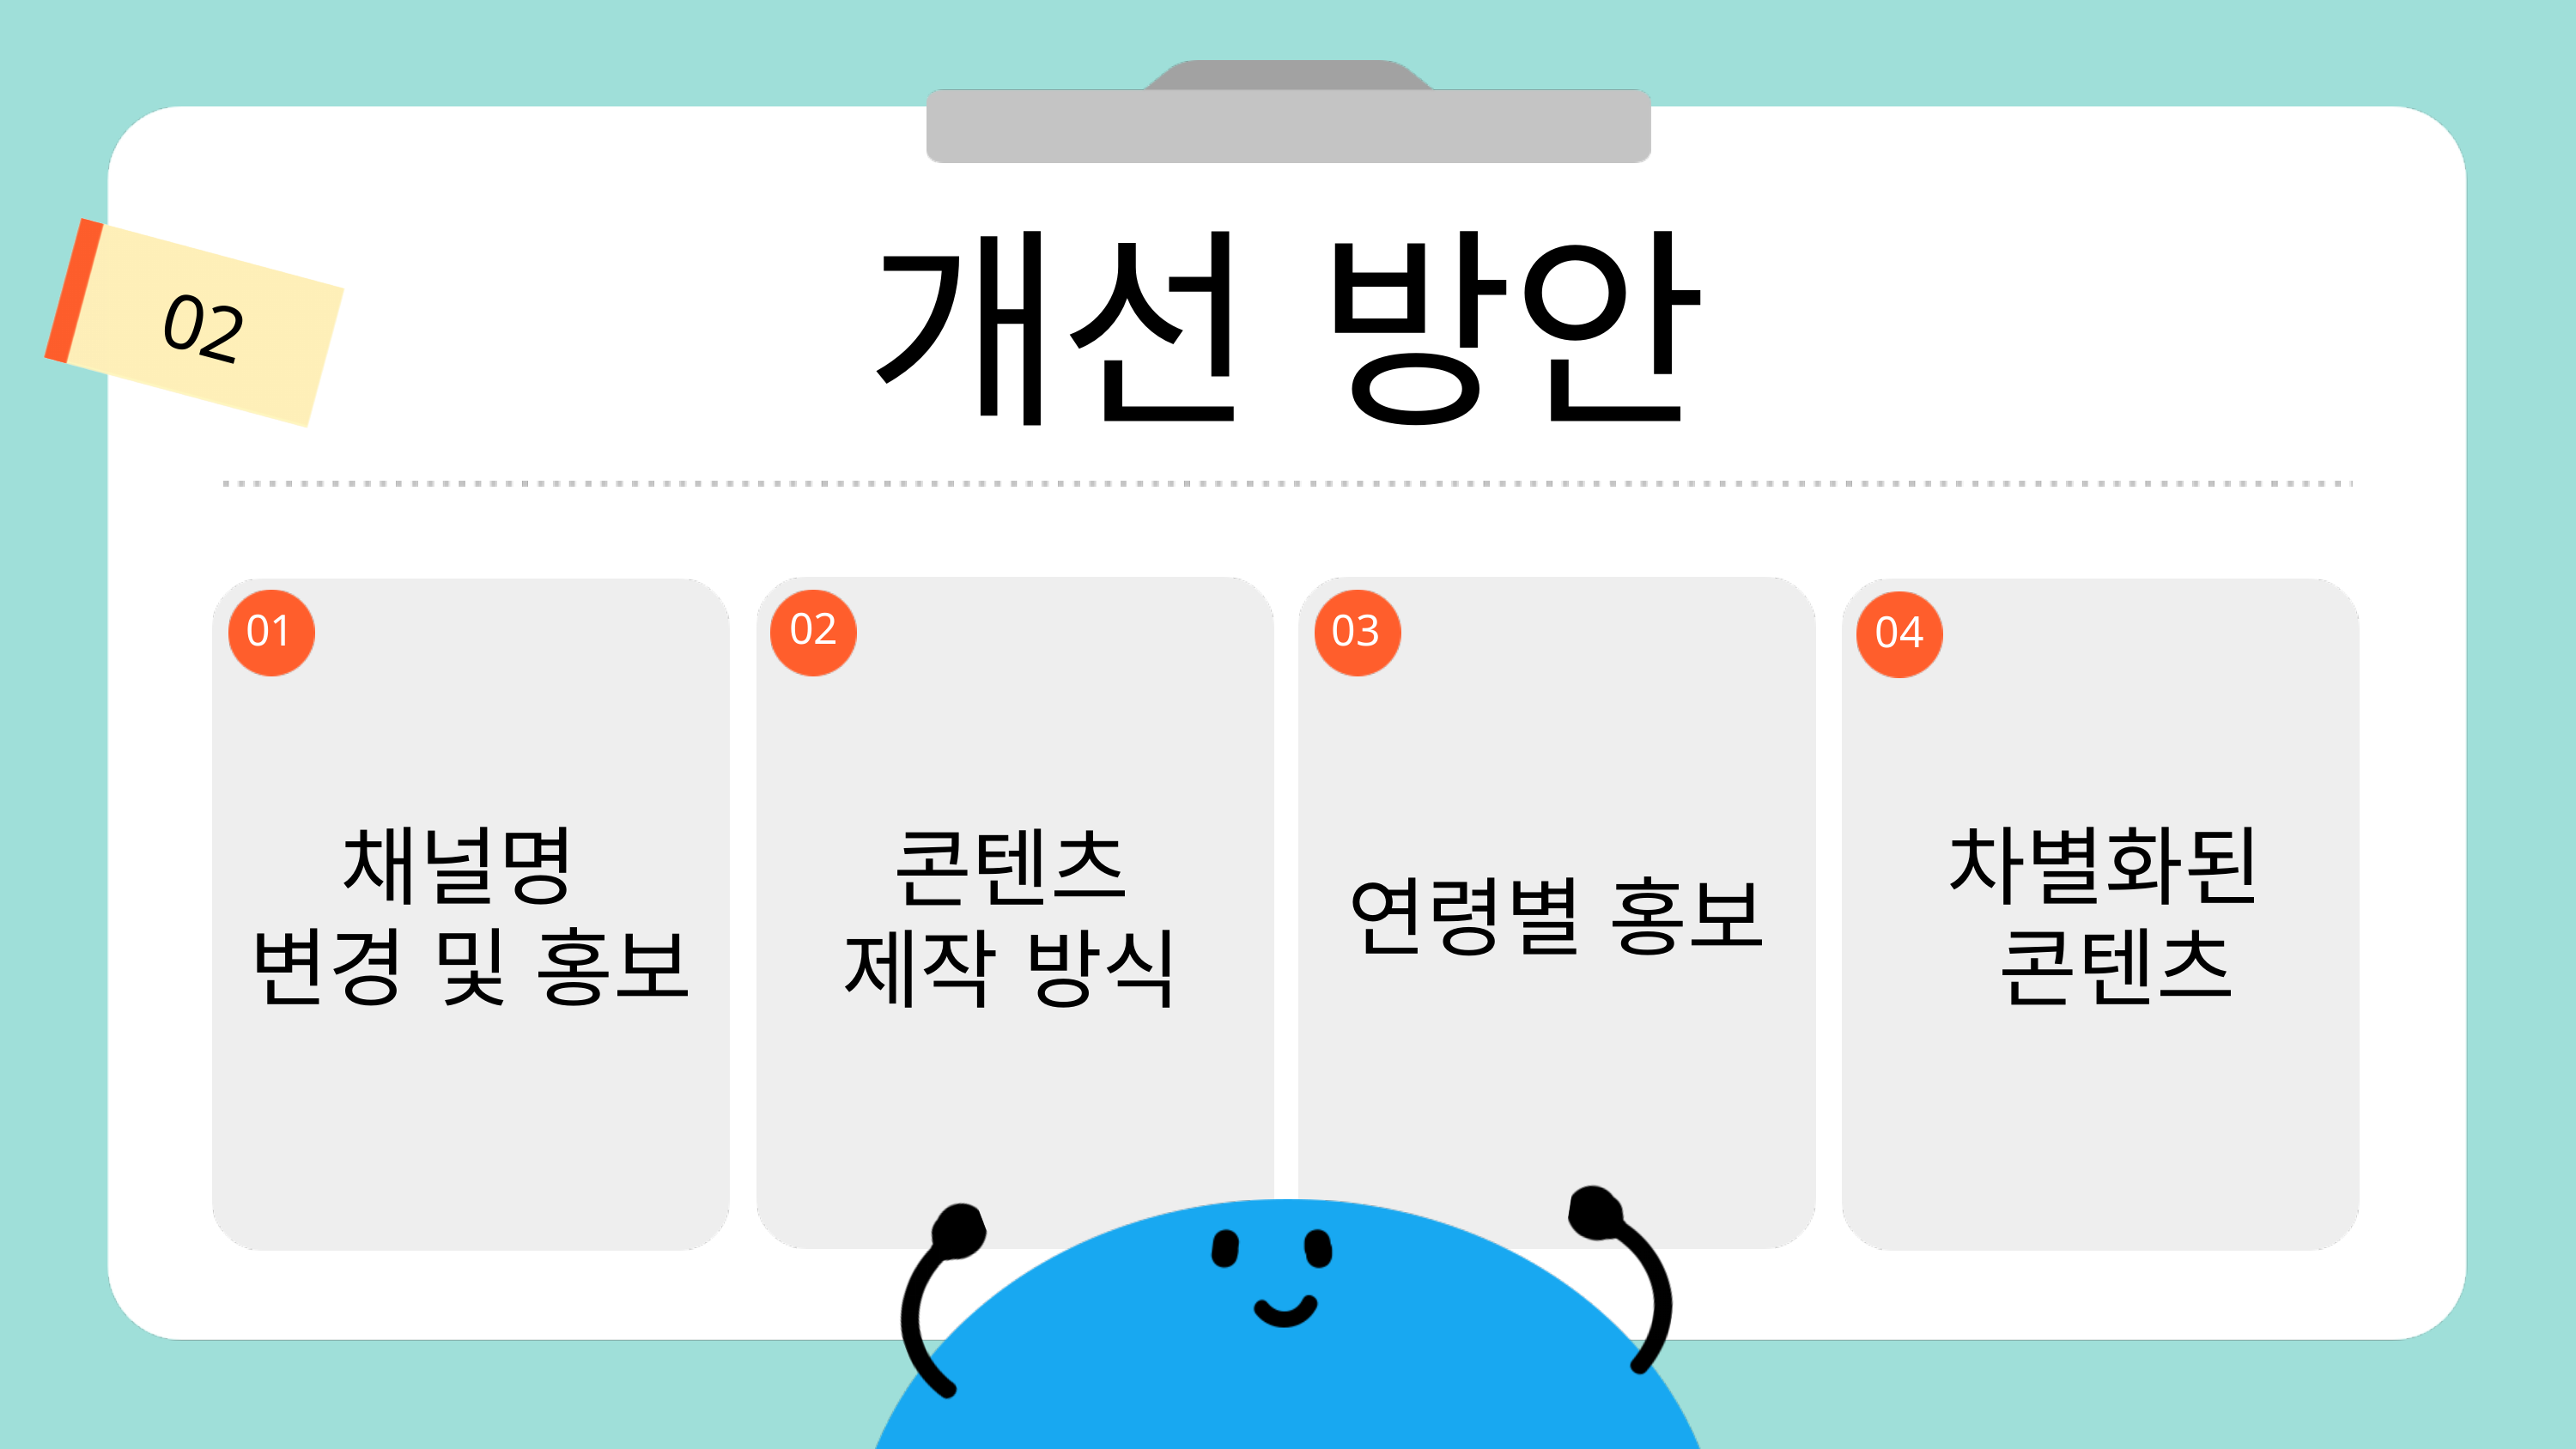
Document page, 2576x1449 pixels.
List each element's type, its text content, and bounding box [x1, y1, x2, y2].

text_box 02 [88, 243, 101, 249]
picture [44, 60, 2470, 1449]
